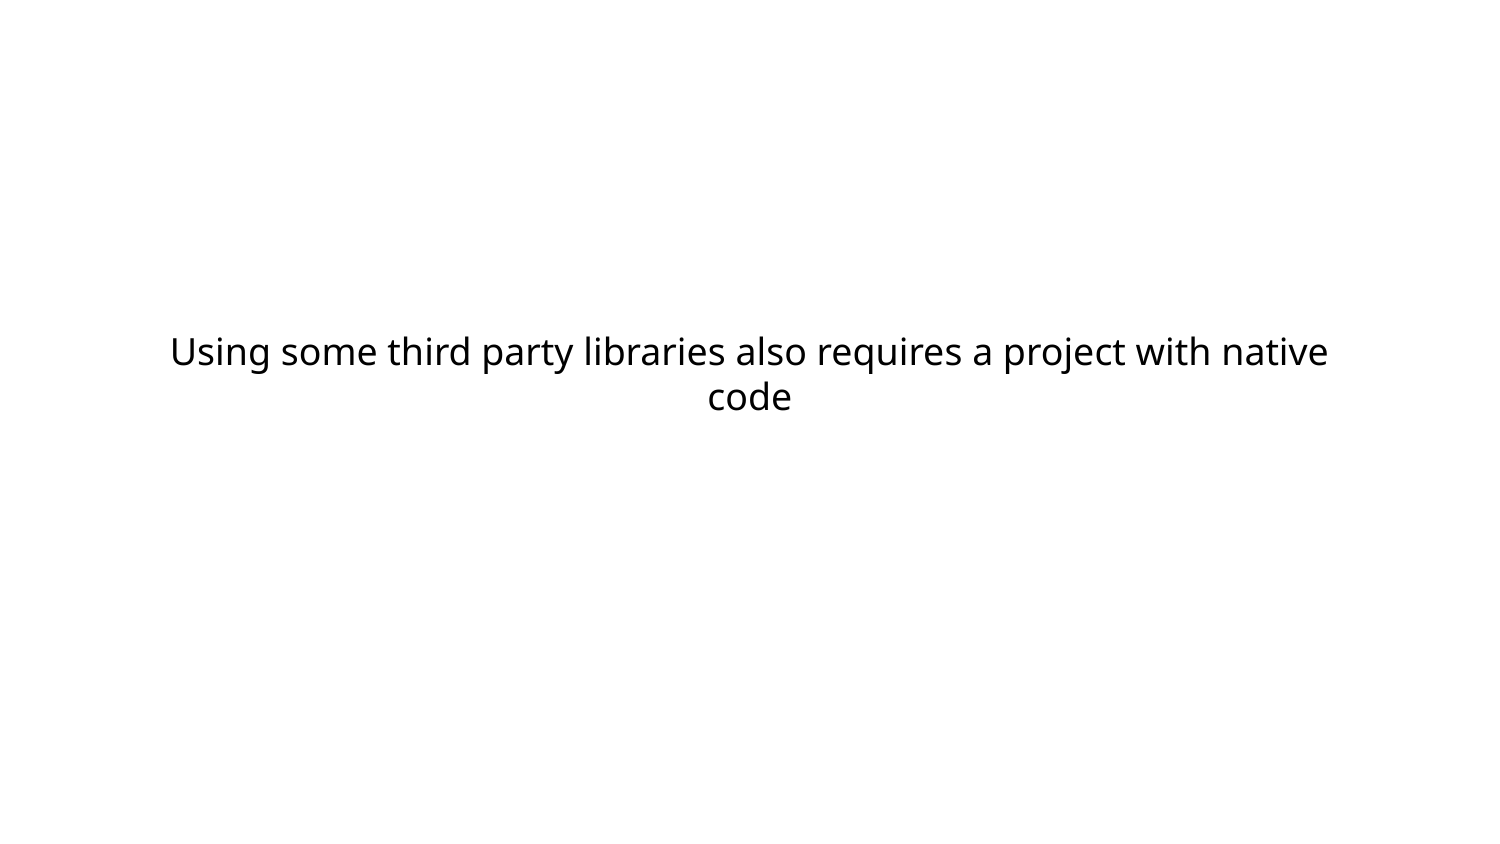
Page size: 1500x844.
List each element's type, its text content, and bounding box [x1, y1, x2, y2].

text_box Using some third party libraries also requires a project with native code [136, 309, 1364, 437]
